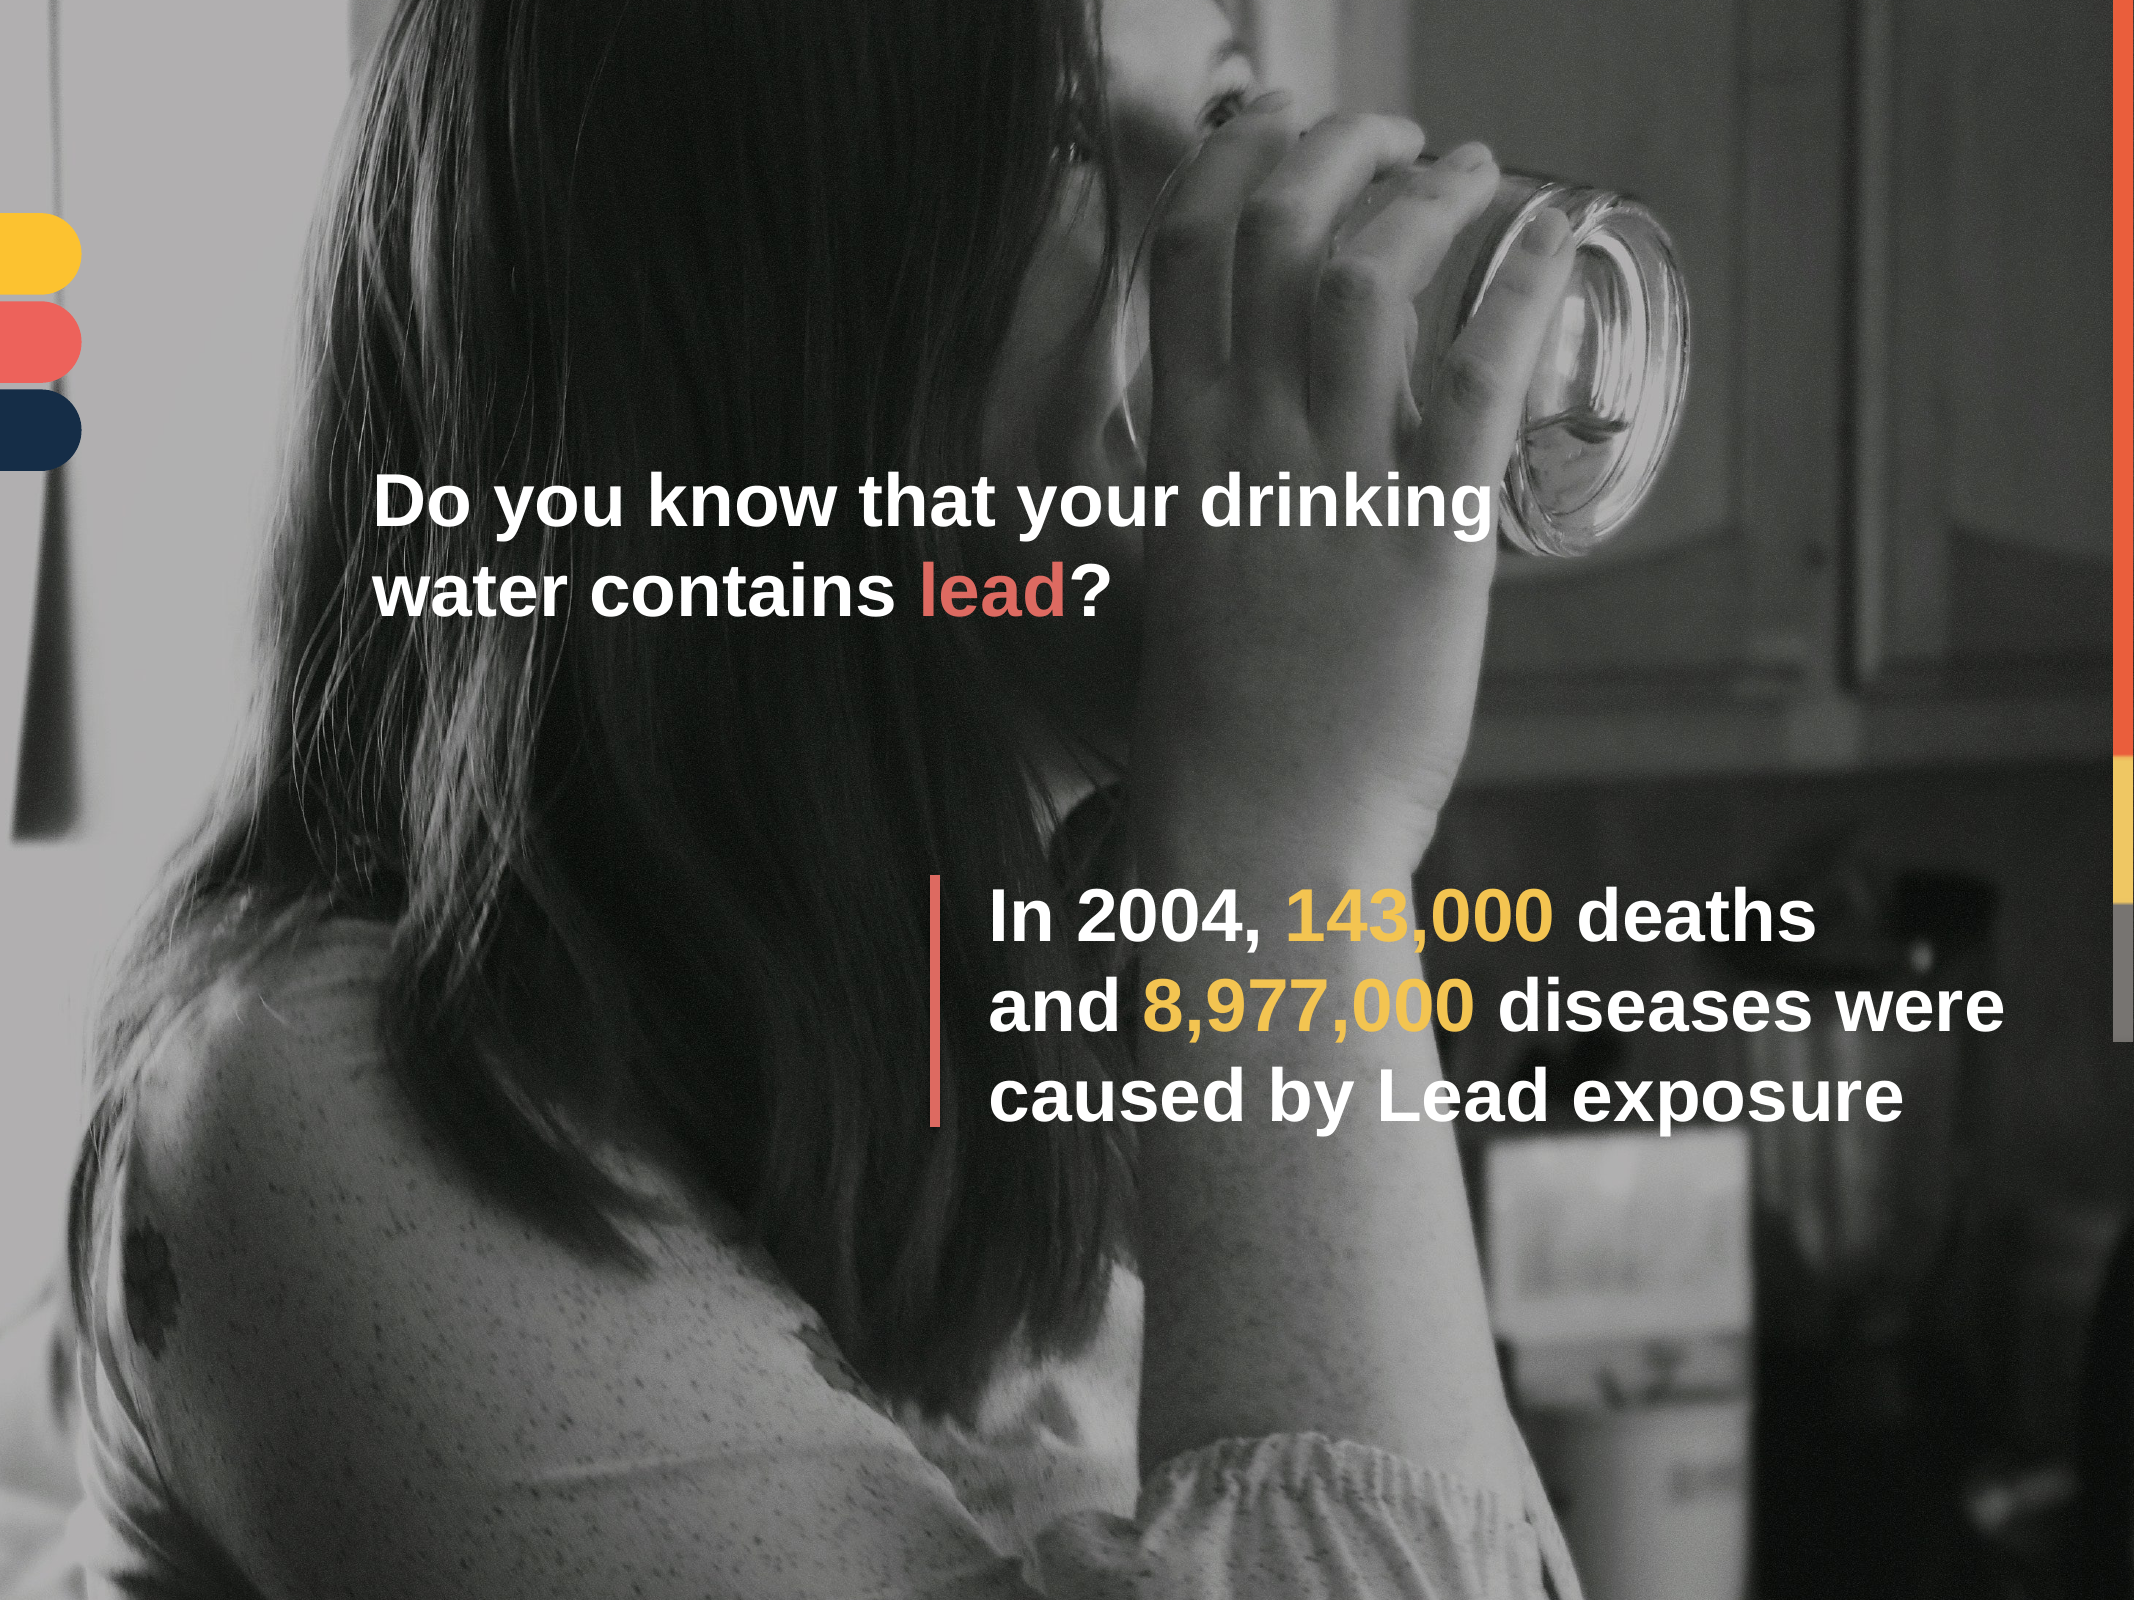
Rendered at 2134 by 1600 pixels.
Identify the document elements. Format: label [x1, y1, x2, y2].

picture [0, 0, 2134, 1600]
text_box [0, 212, 82, 472]
